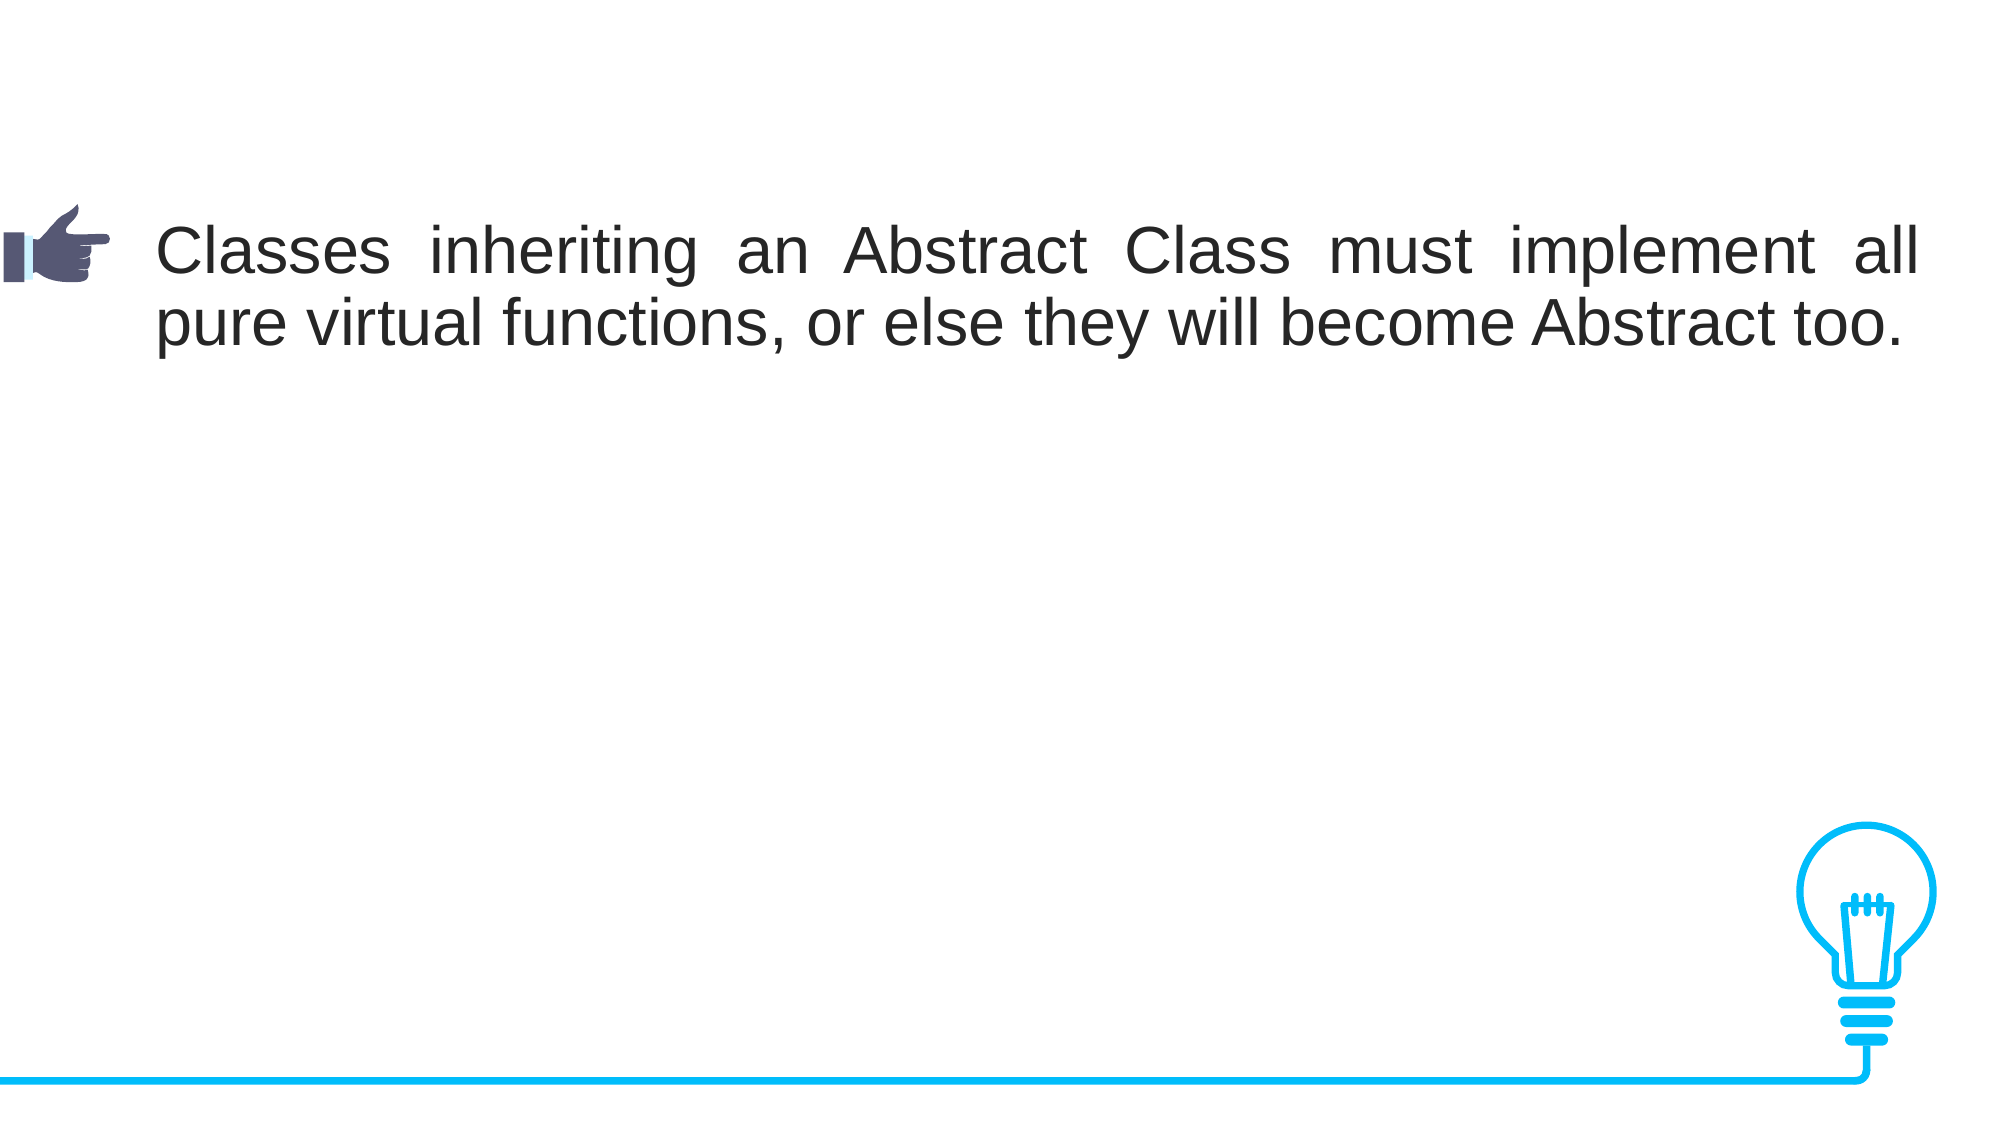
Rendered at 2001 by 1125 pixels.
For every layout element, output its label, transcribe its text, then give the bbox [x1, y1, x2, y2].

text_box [3, 204, 110, 283]
list Classes inheriting an Abstract Class must implement all pure virtual functions, or else they will become Abstract too. [140, 134, 1937, 441]
